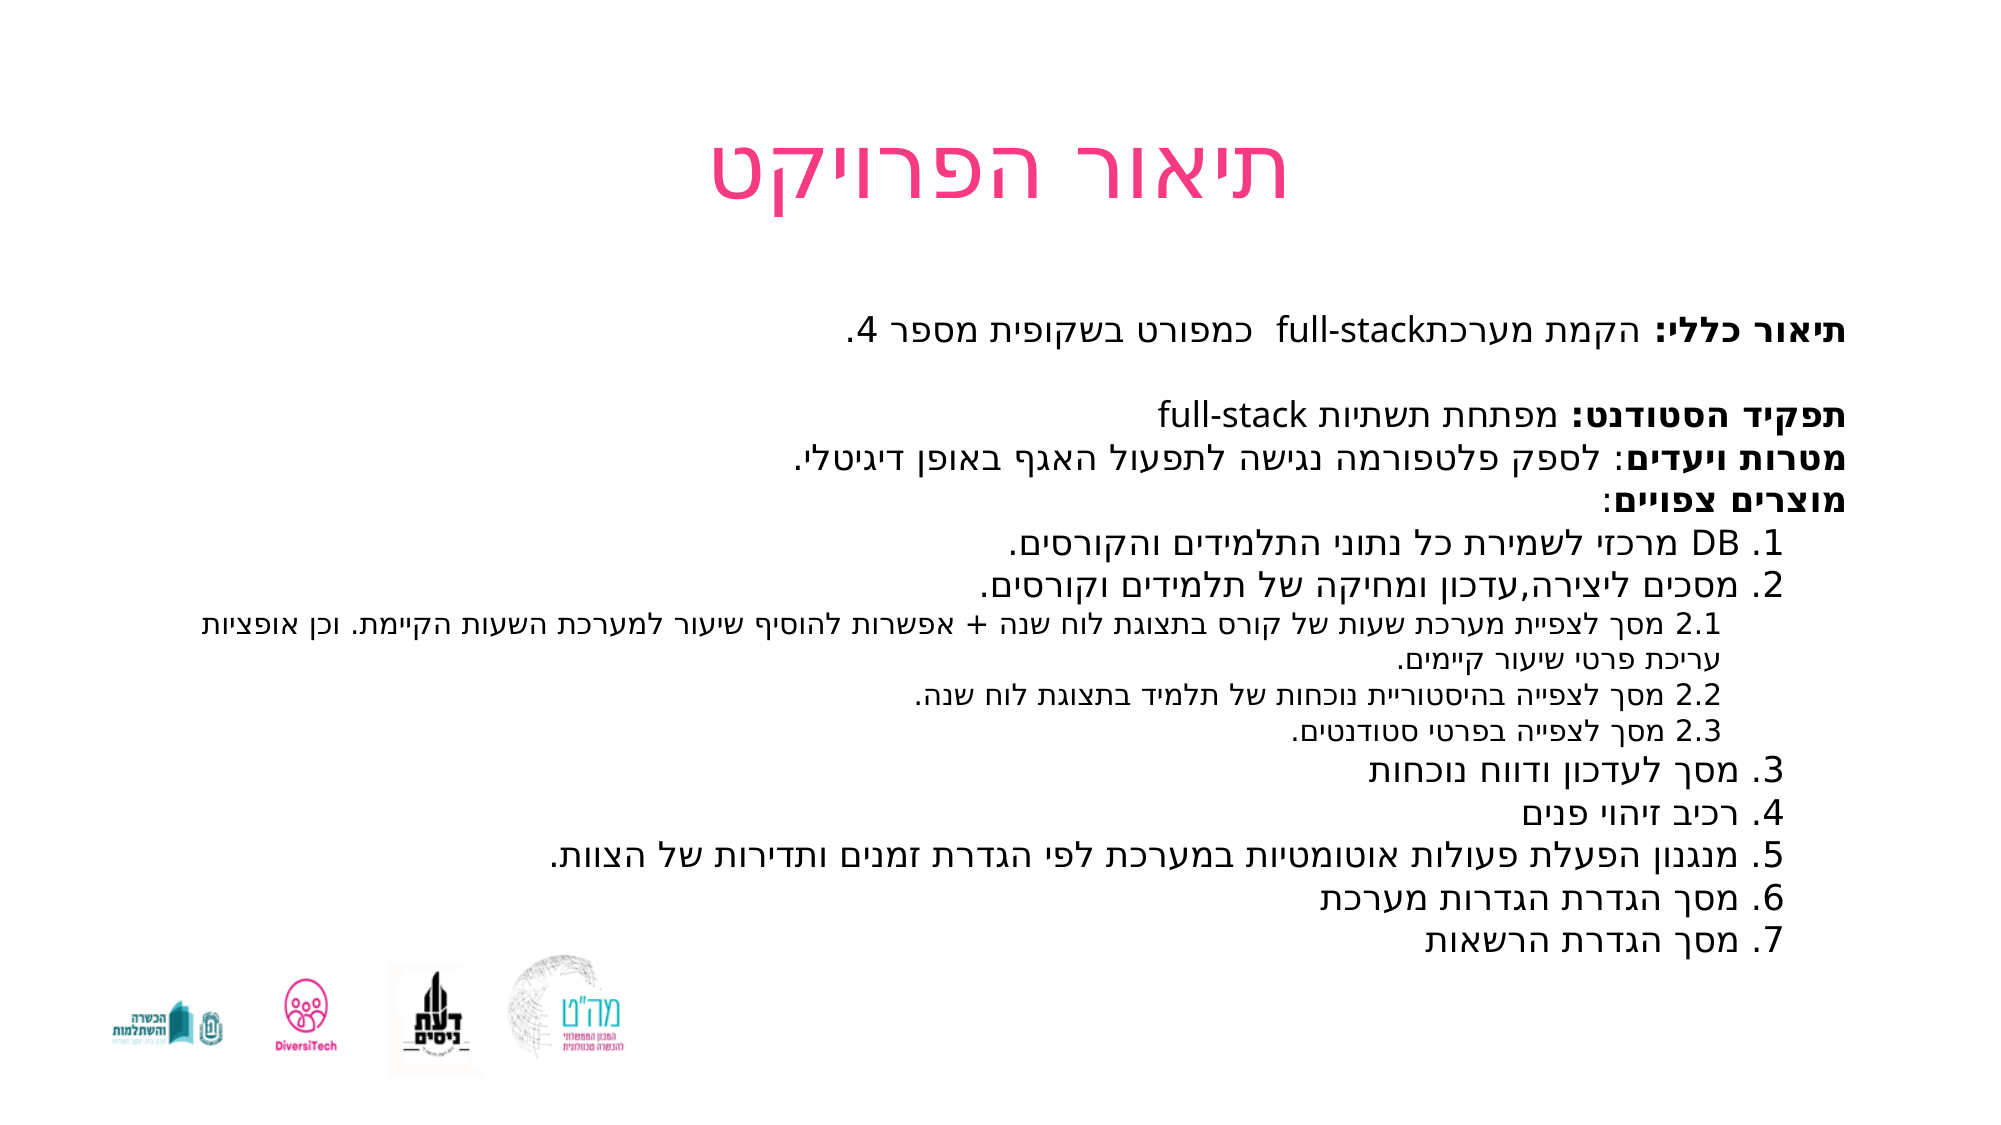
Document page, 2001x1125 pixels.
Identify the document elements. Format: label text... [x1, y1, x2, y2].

title תיאור הפרויקט [137, 59, 1863, 278]
list תיאור כללי: הקמת מערכתfull-stack כמפורט בשקופית מספר 4. תפקיד הסטודנט: מפתחת תשתיות full-stack מטרות ויעדים: לספק פלטפורמה נגישה לתפעול האגף באופן דיגיטלי. מוצרים צפויים: 1. DB מרכזי לשמירת כל נתוני התלמידים והקורסים. 2. מסכים ליצירה,עדכון ומחיקה של תלמידים וקורסים. 2.1 מסך לצפיית מערכת שעות של קורס בתצוגת לוח שנה + אפשרות להוסיף שיעור למערכת השעות הקיימת. וכן אופציות עריכת פרטי שיעור קיימים. 2.2 מסך לצפייה בהיסטוריית נוכחות של תלמיד בתצוגת לוח שנה. 2.3 מסך לצפייה בפרטי סטודנטים. 3. מסך לעדכון ודווח נוכחות 4. רכיב זיהוי פנים 5. מנגנון הפעלת פעולות אוטומטיות במערכת לפי הגדרת זמנים ותדירות של הצוות. 6. מסך הגדרת הגדרות מערכת 7. מסך הגדרת הרשאות [137, 299, 1863, 1014]
picture [77, 937, 674, 1089]
